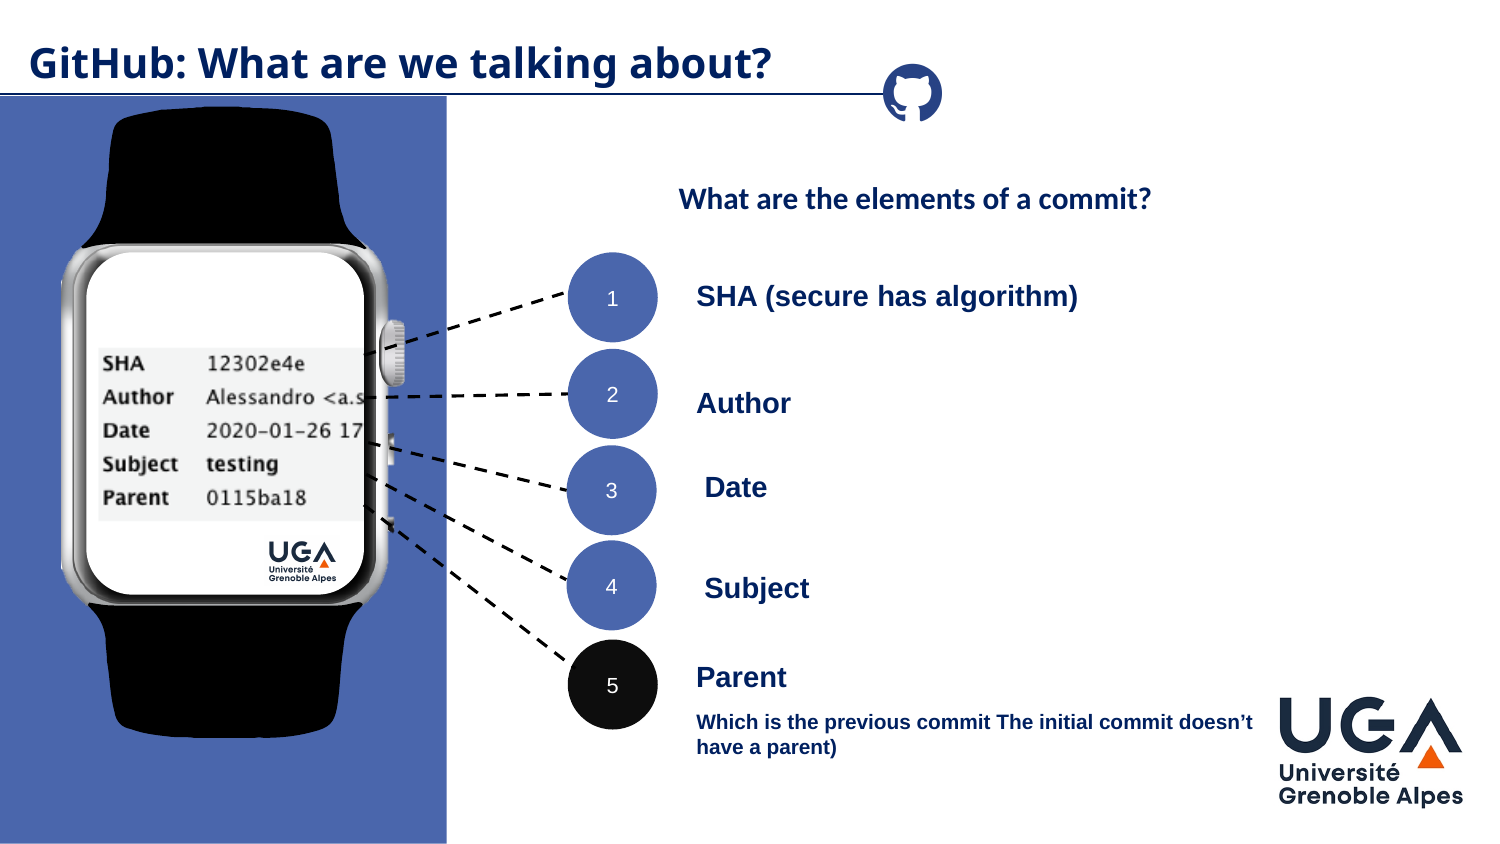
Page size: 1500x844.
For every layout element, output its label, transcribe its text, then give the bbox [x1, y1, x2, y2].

text_box 2 [565, 346, 660, 441]
text_box Author [681, 377, 1287, 427]
text_box 3 [572, 443, 659, 538]
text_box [365, 474, 567, 503]
picture [1265, 680, 1474, 817]
text_box 1 [565, 250, 660, 345]
text_box Subject [681, 562, 1287, 613]
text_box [363, 292, 564, 356]
picture [61, 111, 149, 135]
text_box 5 [565, 637, 660, 732]
picture [297, 111, 405, 135]
text_box [0, 0, 481, 93]
picture [883, 63, 942, 123]
text_box Parent [681, 650, 1287, 701]
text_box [363, 504, 576, 669]
text_box SHA (secure has algorithm) [681, 270, 1288, 320]
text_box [363, 393, 568, 398]
picture [61, 231, 405, 733]
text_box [367, 442, 567, 473]
picture [312, 606, 405, 733]
text_box 4 [580, 538, 659, 633]
text_box GitHub: What are we talking about? [13, 28, 798, 93]
text_box Date [681, 461, 1288, 512]
text_box What are the elements of a commit? [0, 135, 1498, 231]
text_box Which is the previous commit The initial commit doesn’t have a parent) [681, 701, 1260, 766]
